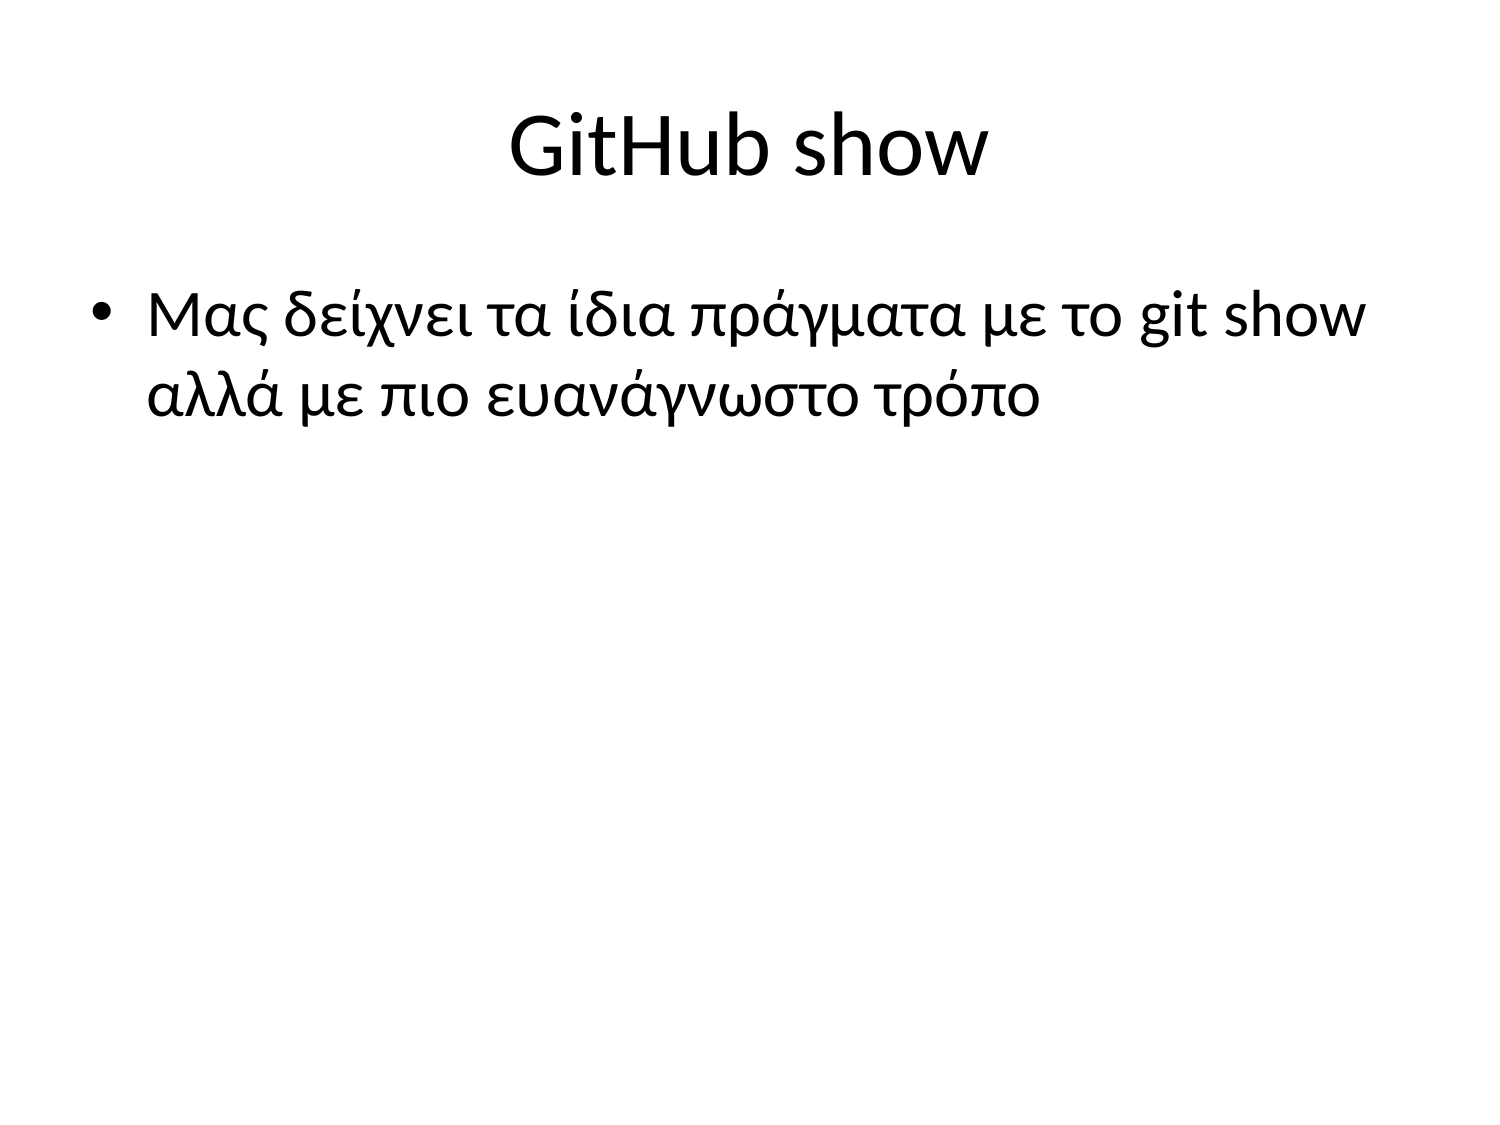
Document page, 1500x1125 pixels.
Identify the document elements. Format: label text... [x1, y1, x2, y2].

title GitHub show [75, 45, 1425, 233]
list Μας δείχνει τα ίδια πράγματα με το git show αλλά με πιο ευανάγνωστο τρόπο [75, 262, 1425, 1005]
